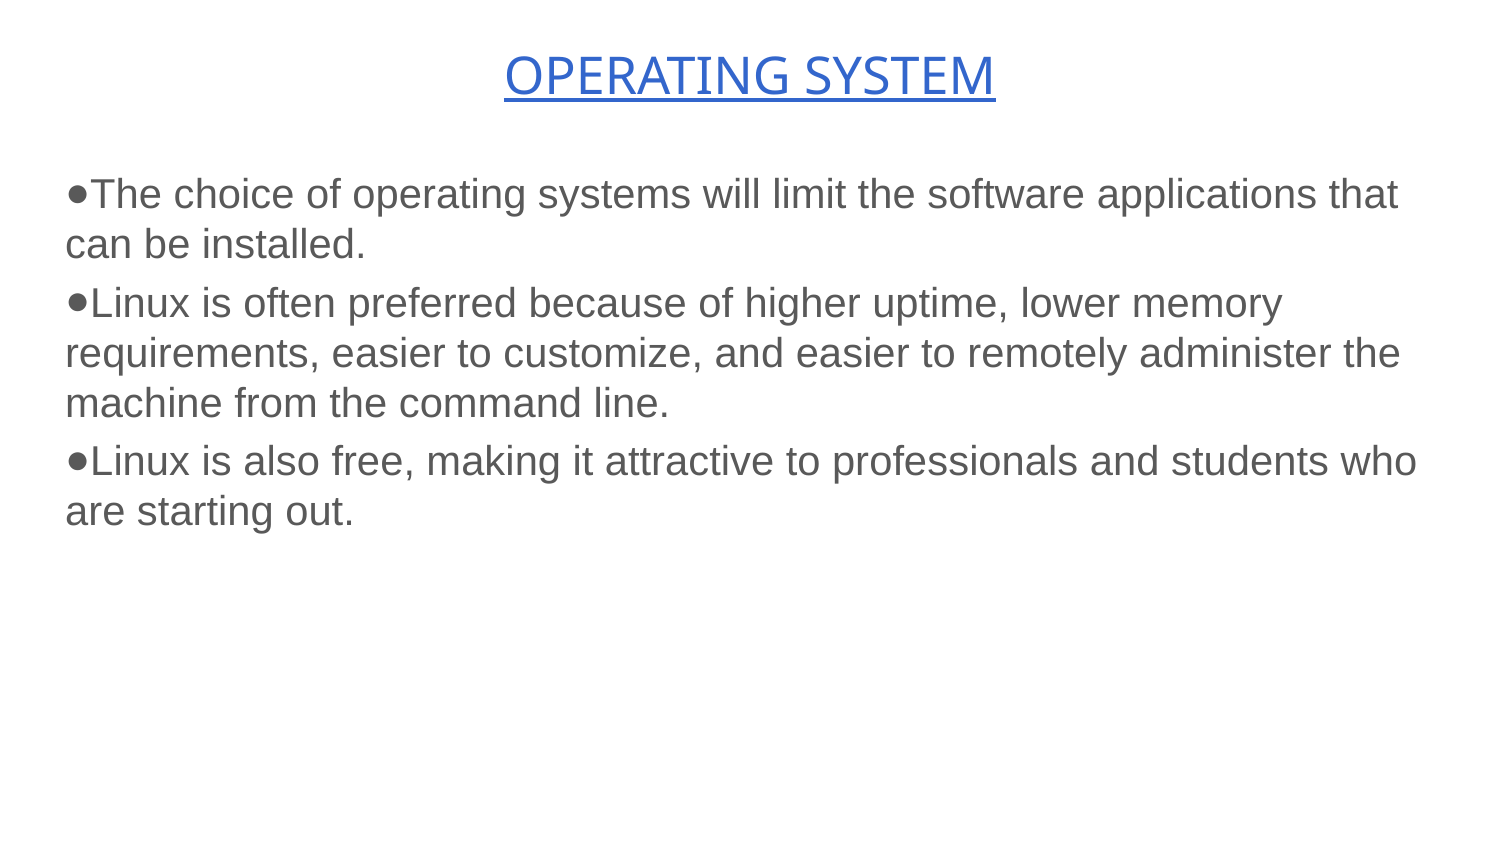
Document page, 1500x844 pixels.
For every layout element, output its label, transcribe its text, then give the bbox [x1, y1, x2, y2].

subtitle The choice of operating systems will limit the software applications that can be installed. Linux is often preferred because of higher uptime, lower memory requirements, easier to customize, and easier to remotely administer the machine from the command line. Linux is also free, making it attractive to professionals and students who are starting out. [50, 159, 1475, 785]
title OPERATING SYSTEM [0, 37, 1500, 110]
